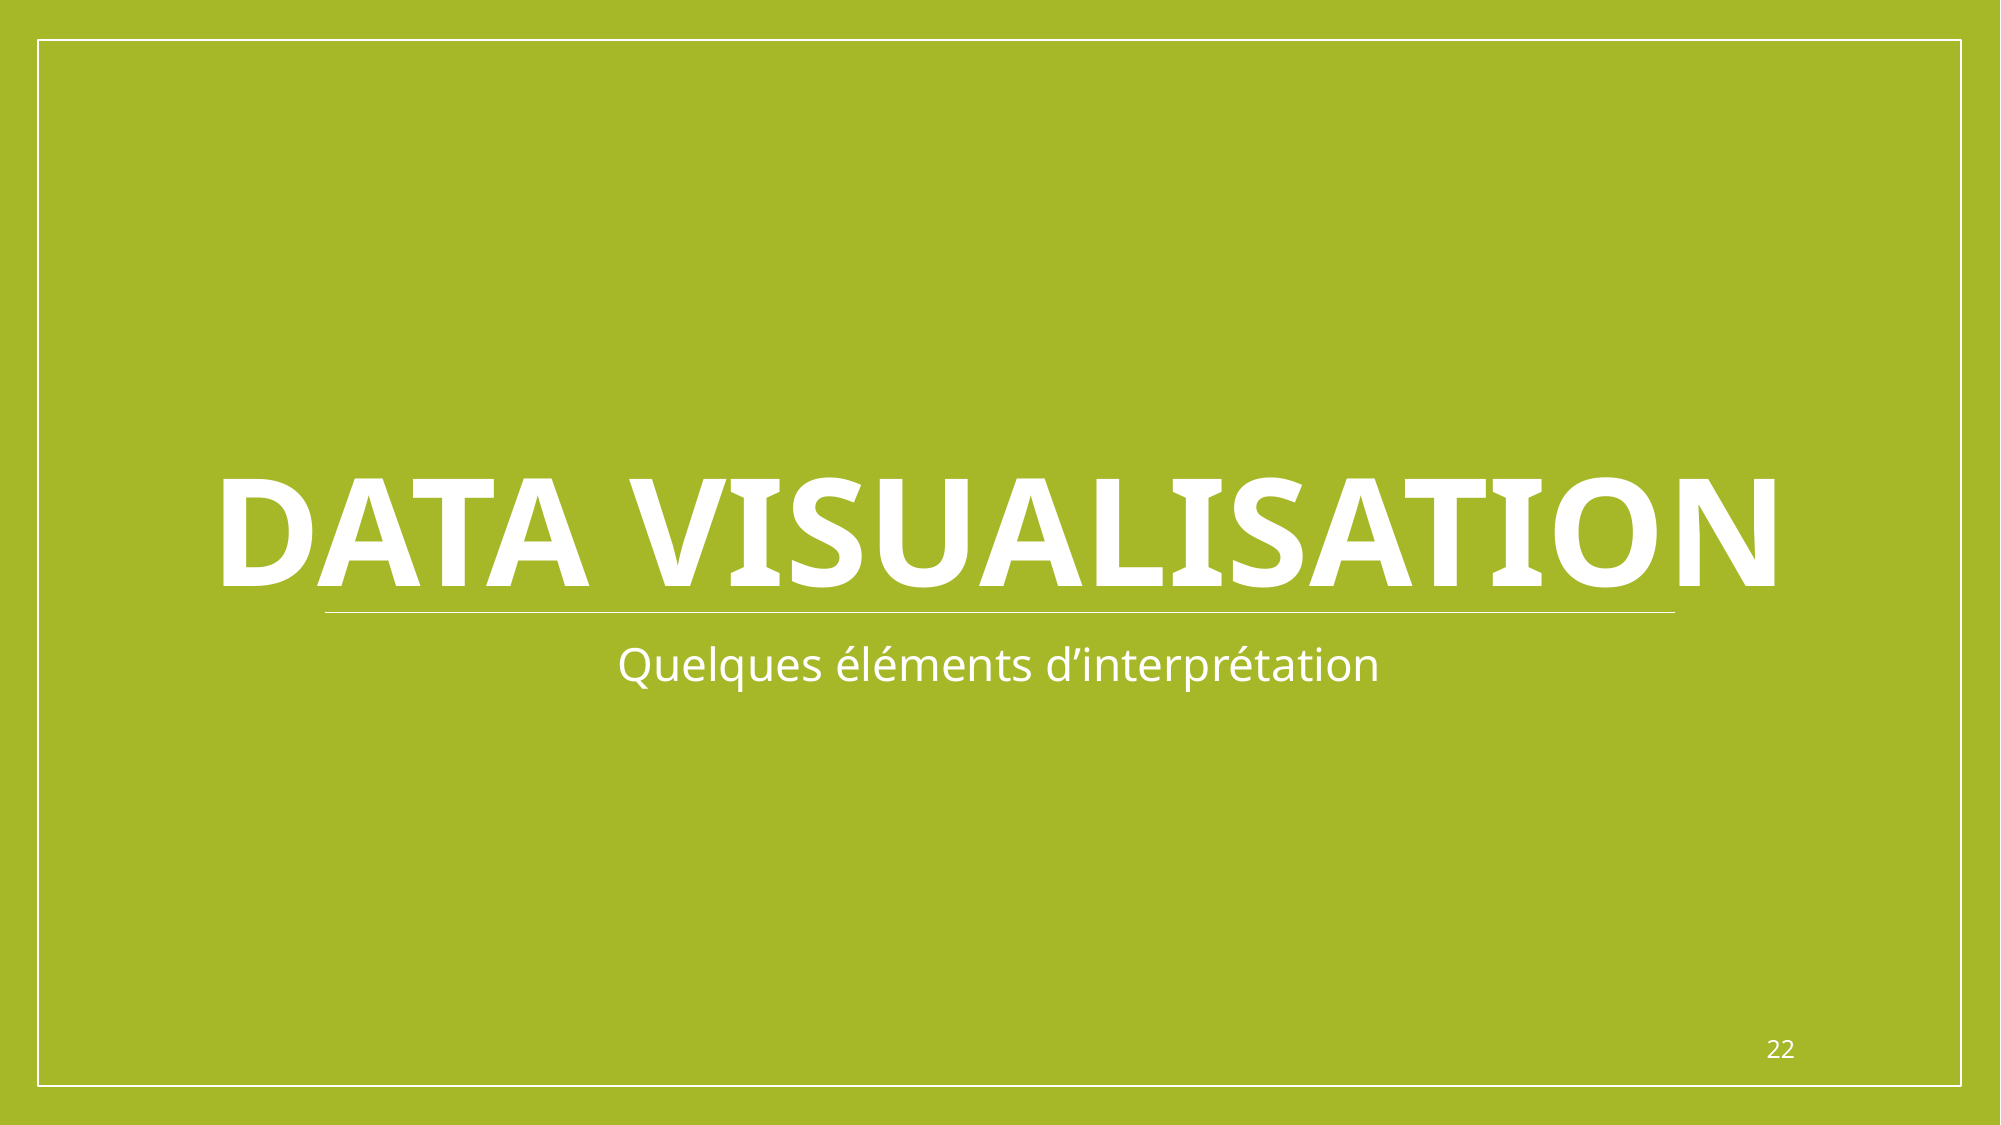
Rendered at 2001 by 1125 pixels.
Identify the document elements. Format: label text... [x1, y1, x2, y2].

title data visualisation [182, 144, 1818, 625]
slide_number 22 [1530, 1020, 1811, 1081]
subtitle Quelques éléments d’interprétation [280, 634, 1719, 863]
